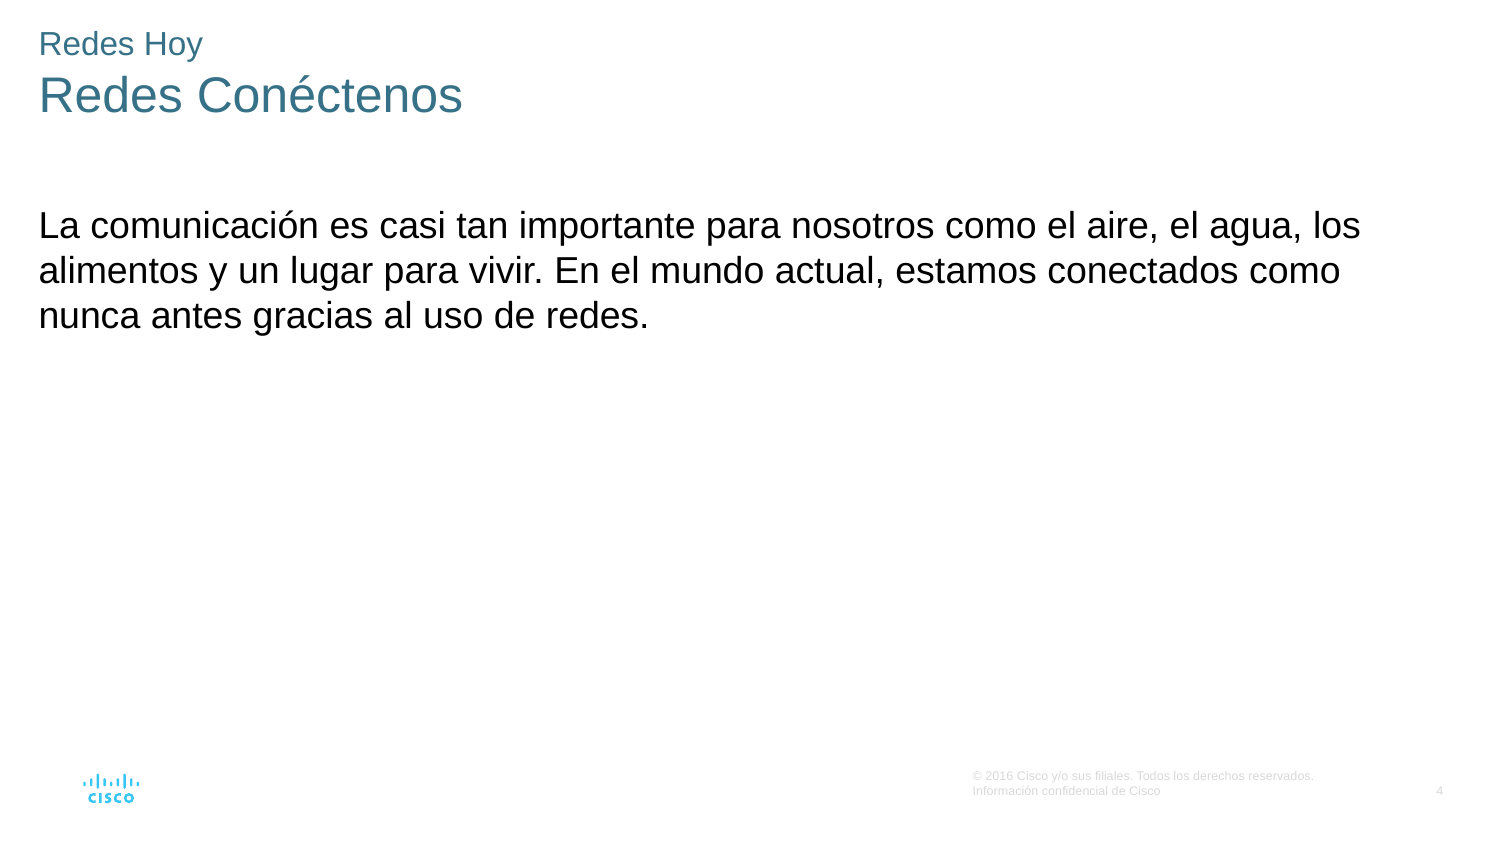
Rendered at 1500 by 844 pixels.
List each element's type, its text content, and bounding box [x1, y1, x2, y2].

text_box Redes Hoy Redes Conéctenos [23, 10, 1500, 135]
list La comunicación es casi tan importante para nosotros como el aire, el agua, los alimentos y un lugar para vivir. En el mundo actual, estamos conectados como nunca antes gracias al uso de redes. [23, 135, 1476, 373]
